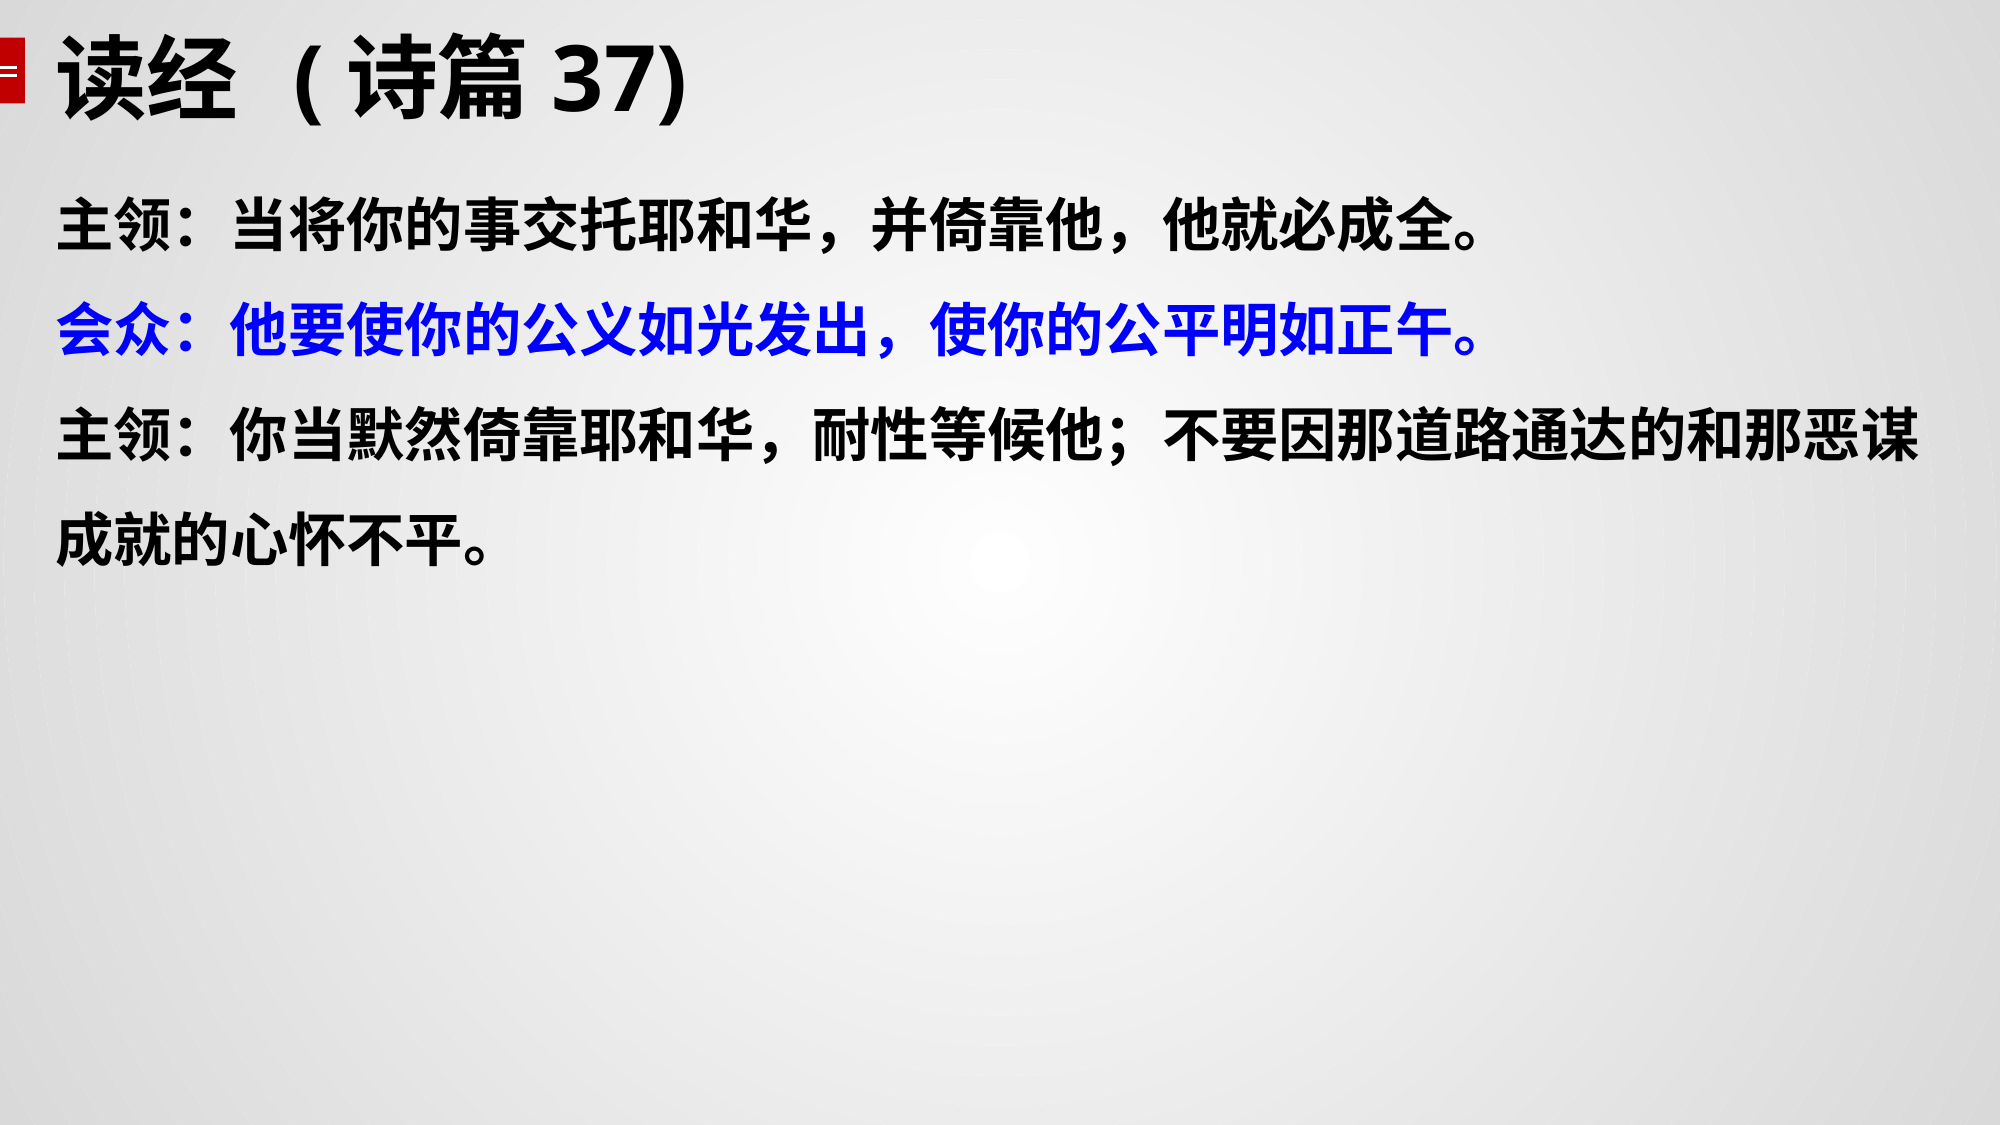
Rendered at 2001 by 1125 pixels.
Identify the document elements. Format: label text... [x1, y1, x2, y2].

list 主领：当将你的事交托耶和华，并倚靠他，他就必成全。 会众：他要使你的公义如光发出，使你的公平明如正午。 主领：你当默然倚靠耶和华，耐性等候他；不要因那道路通达的和那恶谋成就的心怀不平。 [40, 145, 1973, 1091]
list (诗篇37) [278, 0, 2000, 402]
